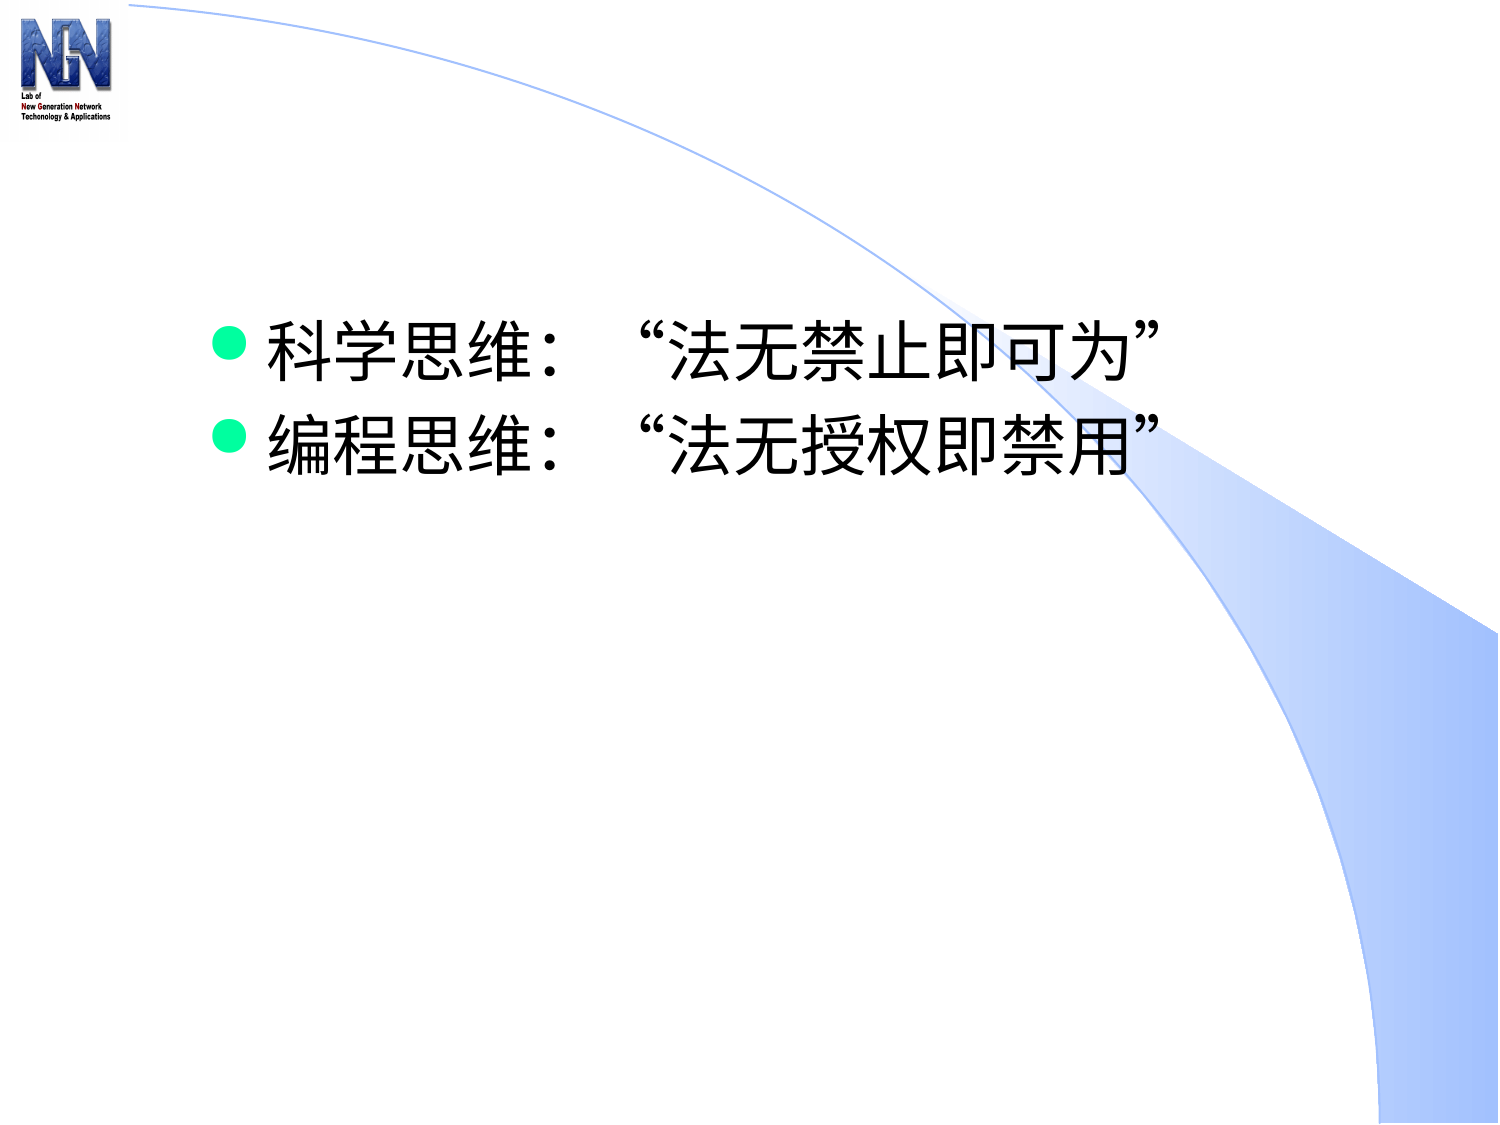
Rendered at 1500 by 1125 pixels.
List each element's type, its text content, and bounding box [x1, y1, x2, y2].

list 科学思维：“法无禁止即可为” 编程思维：“法无授权即禁用” [194, 302, 1223, 528]
